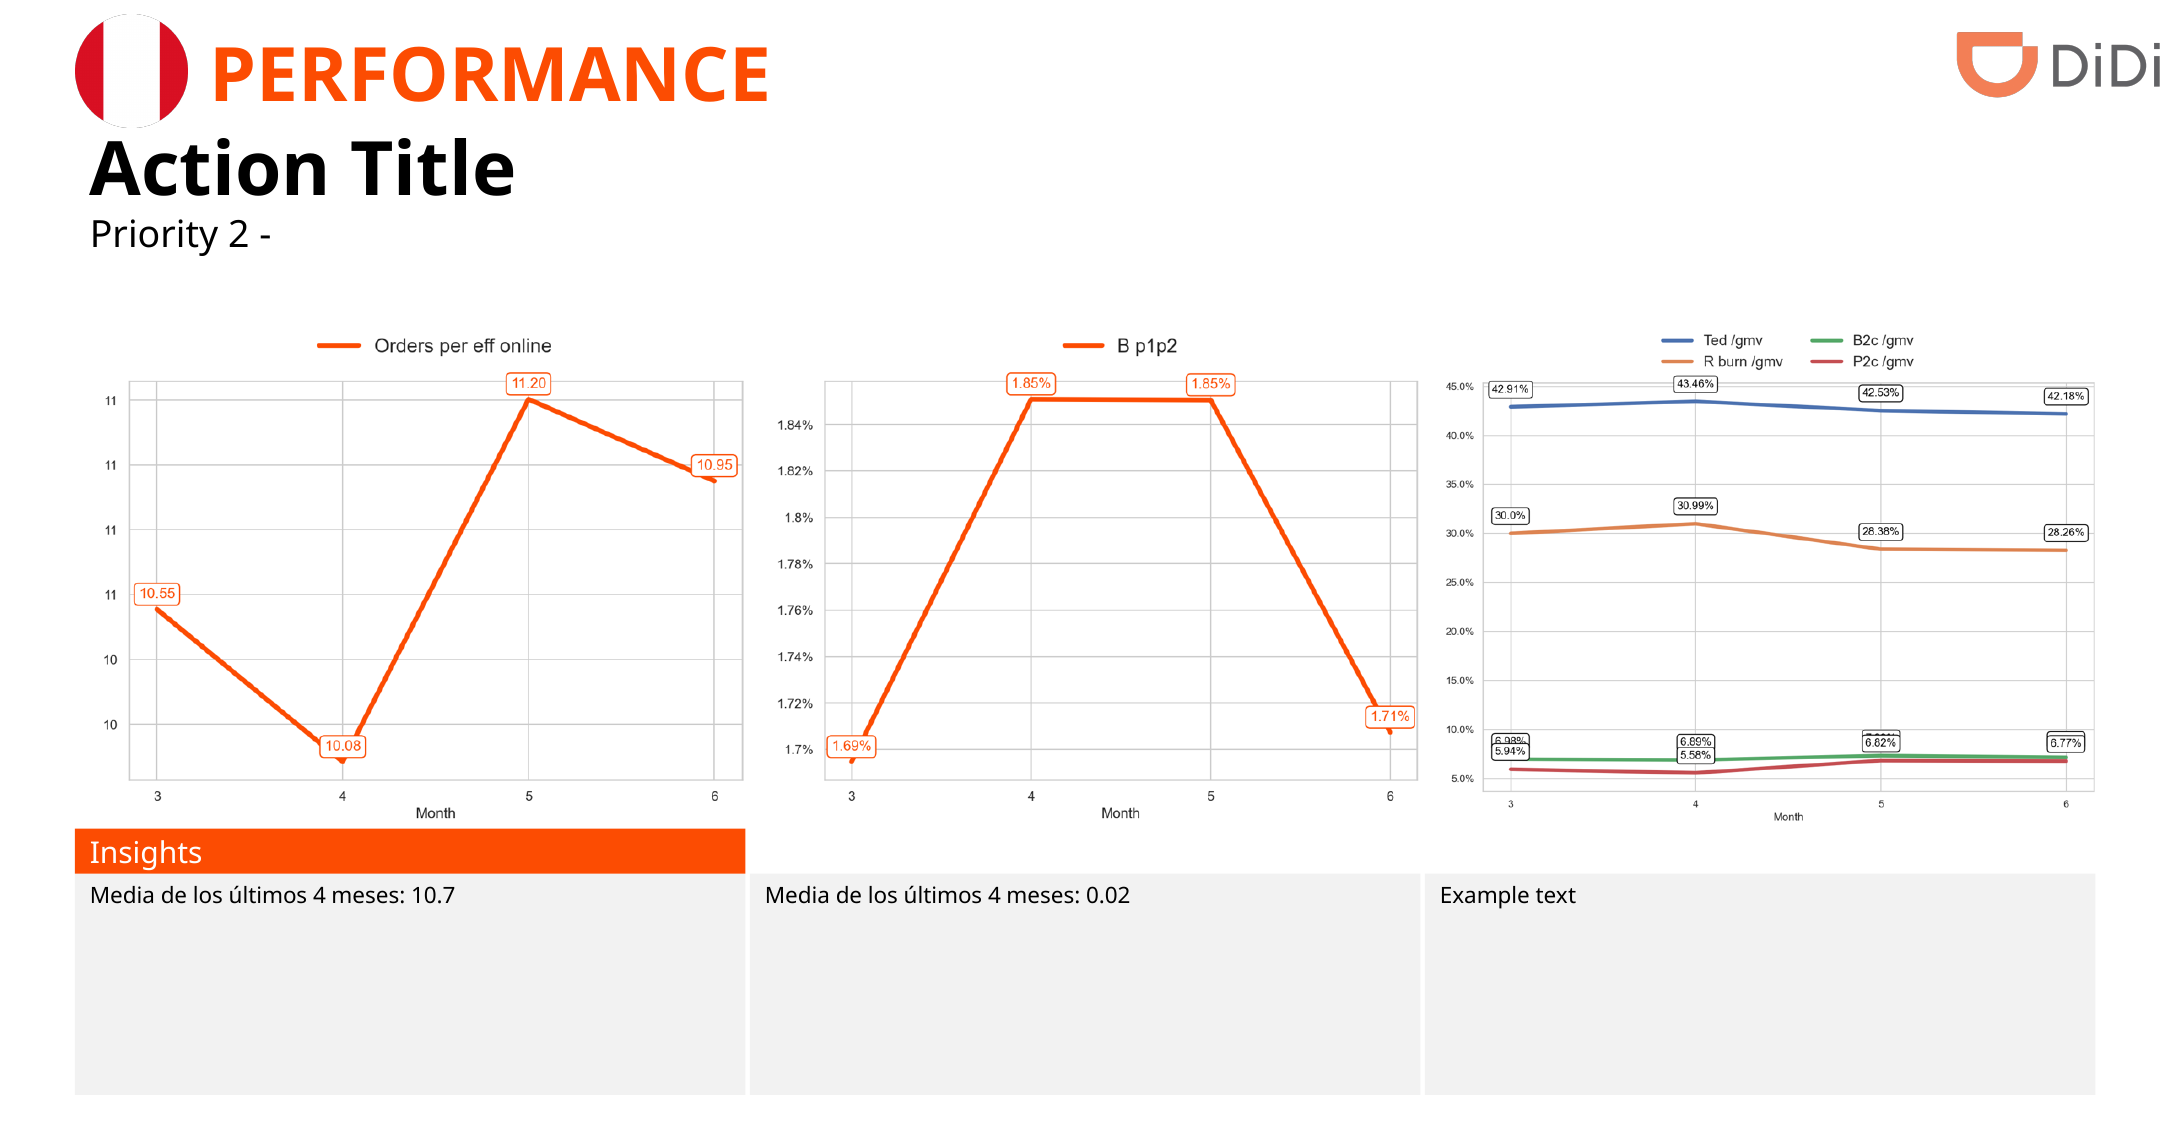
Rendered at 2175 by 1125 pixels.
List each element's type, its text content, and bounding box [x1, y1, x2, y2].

text_box Insights [74, 837, 746, 874]
text_box Priority 2 - [74, 202, 2175, 263]
text_box Action Title [74, 127, 2175, 202]
text_box Media de los últimos 4 meses: 10.7 [74, 874, 746, 1095]
text_box PERFORMANCE [194, 15, 1800, 127]
text_box Example text [1424, 873, 2096, 1095]
picture [74, 322, 2101, 829]
text_box Media de los últimos 4 meses: 0.02 [749, 873, 1421, 1095]
picture [1949, 1, 2175, 129]
picture [74, 14, 188, 128]
